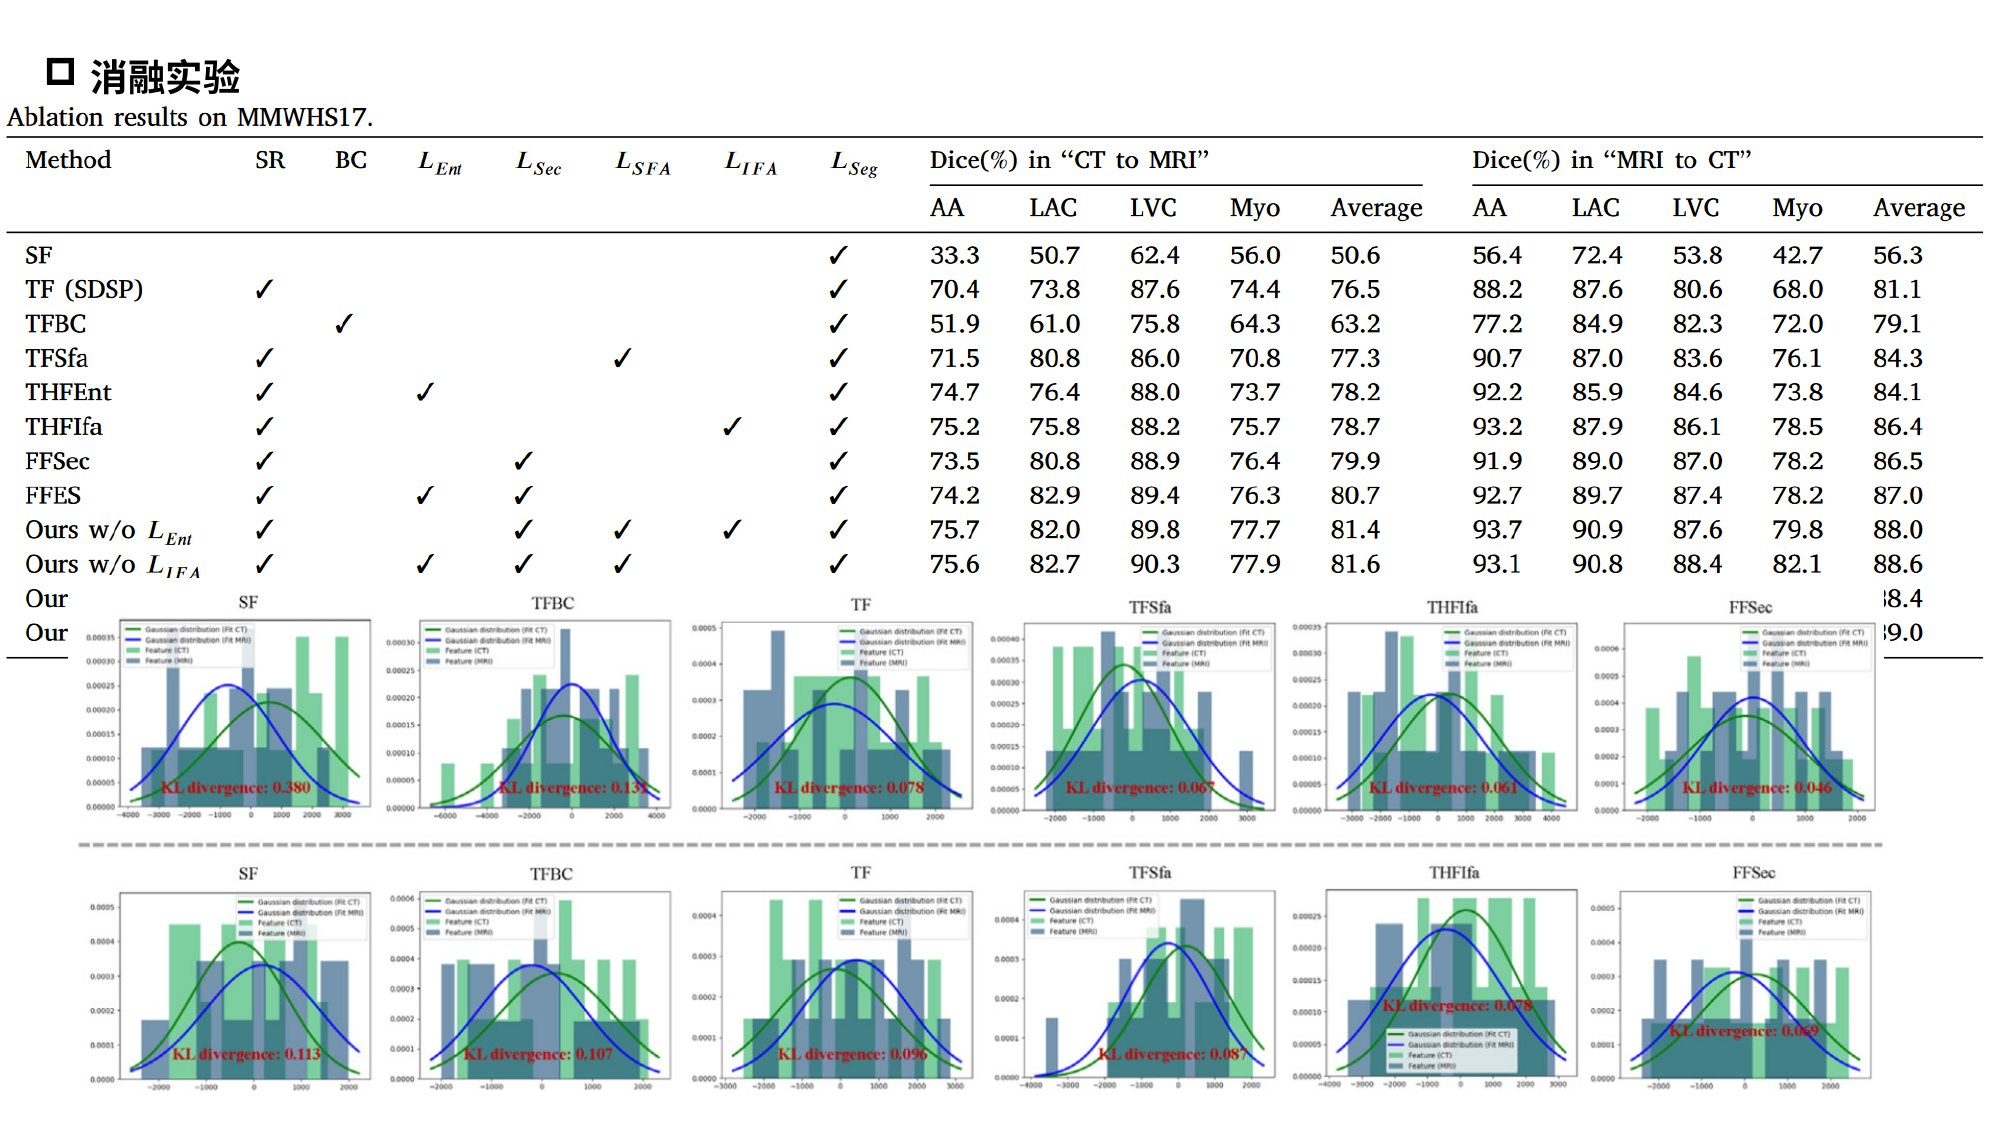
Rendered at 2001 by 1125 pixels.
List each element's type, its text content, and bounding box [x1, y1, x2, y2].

text_box 消融实验 [29, 24, 1031, 99]
picture [0, 99, 2000, 1102]
